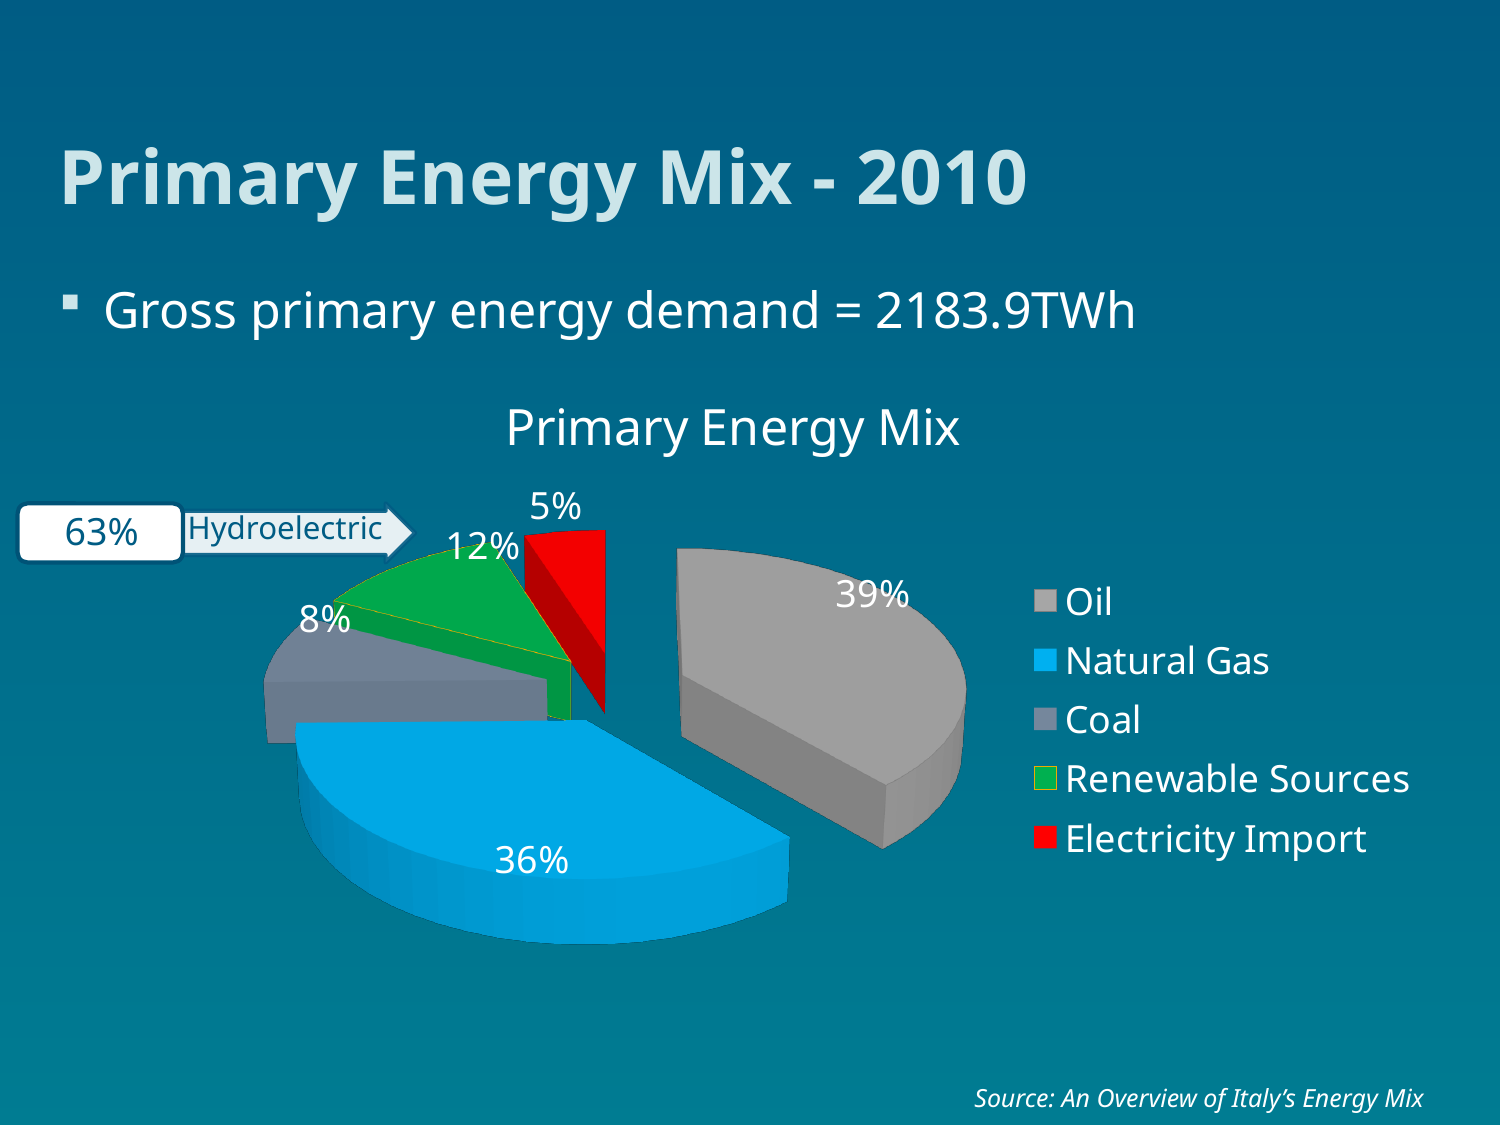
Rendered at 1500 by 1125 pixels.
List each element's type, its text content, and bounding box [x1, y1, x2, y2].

list Gross primary energy demand = 2183.9TWh [58, 278, 1442, 1018]
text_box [17, 503, 130, 563]
chart [135, 361, 1436, 1077]
title Primary Energy Mix - 2010 [58, 0, 1442, 220]
text_box Source: An Overview of Italy’s Energy Mix [974, 1082, 1500, 1125]
